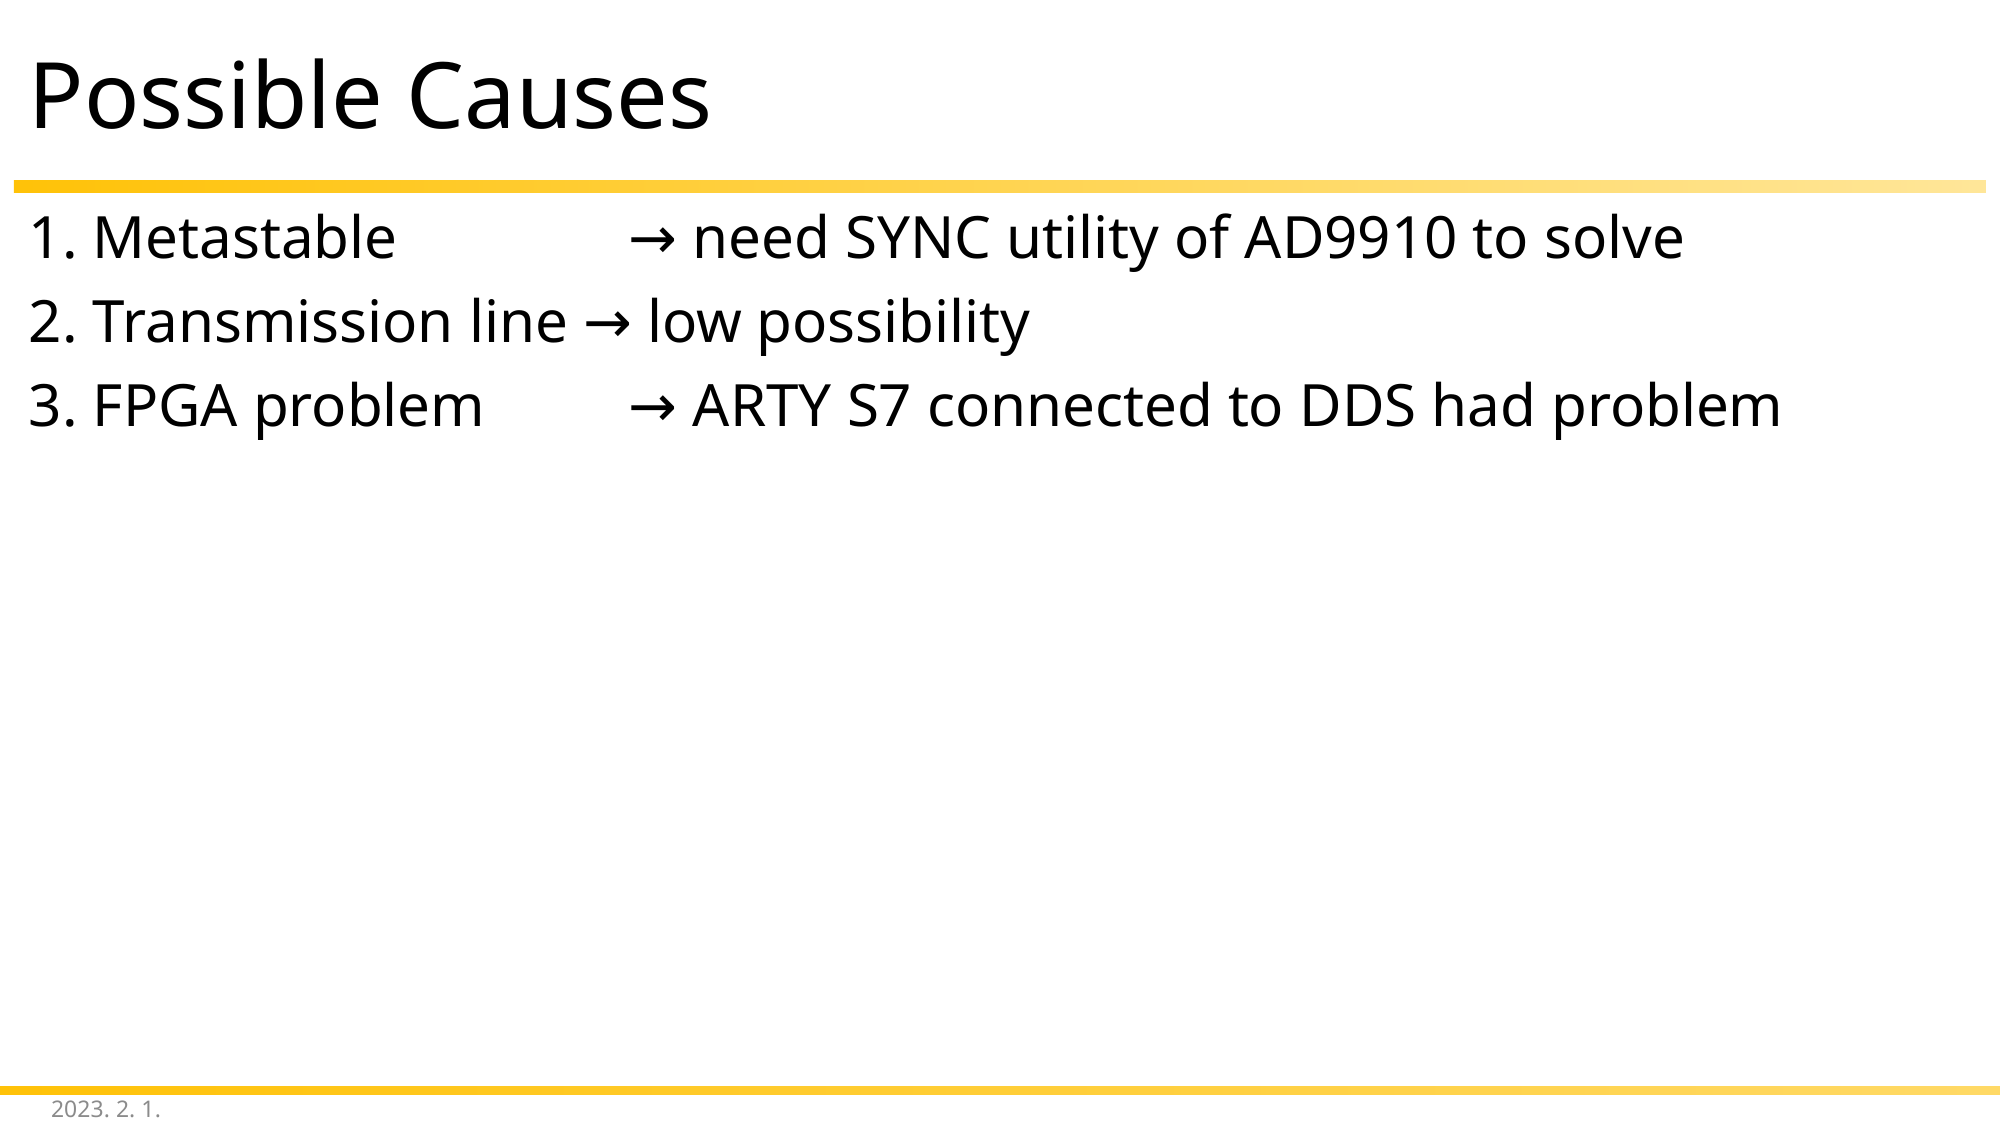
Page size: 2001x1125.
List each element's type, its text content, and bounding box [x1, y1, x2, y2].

list 1. Metastable → need SYNC utility of AD9910 to solve 2. Transmission line → low possibility 3. FPGA problem → ARTY S7 connected to DDS had problem [13, 201, 1986, 1014]
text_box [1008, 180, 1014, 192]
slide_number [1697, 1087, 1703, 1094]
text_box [1416, 180, 1423, 192]
title Possible Causes [13, 25, 1986, 173]
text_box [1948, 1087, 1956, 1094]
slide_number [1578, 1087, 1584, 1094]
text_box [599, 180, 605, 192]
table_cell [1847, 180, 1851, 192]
slide_number 2023. 2. 1. [36, 1078, 486, 1125]
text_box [1786, 180, 1791, 192]
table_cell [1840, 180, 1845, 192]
